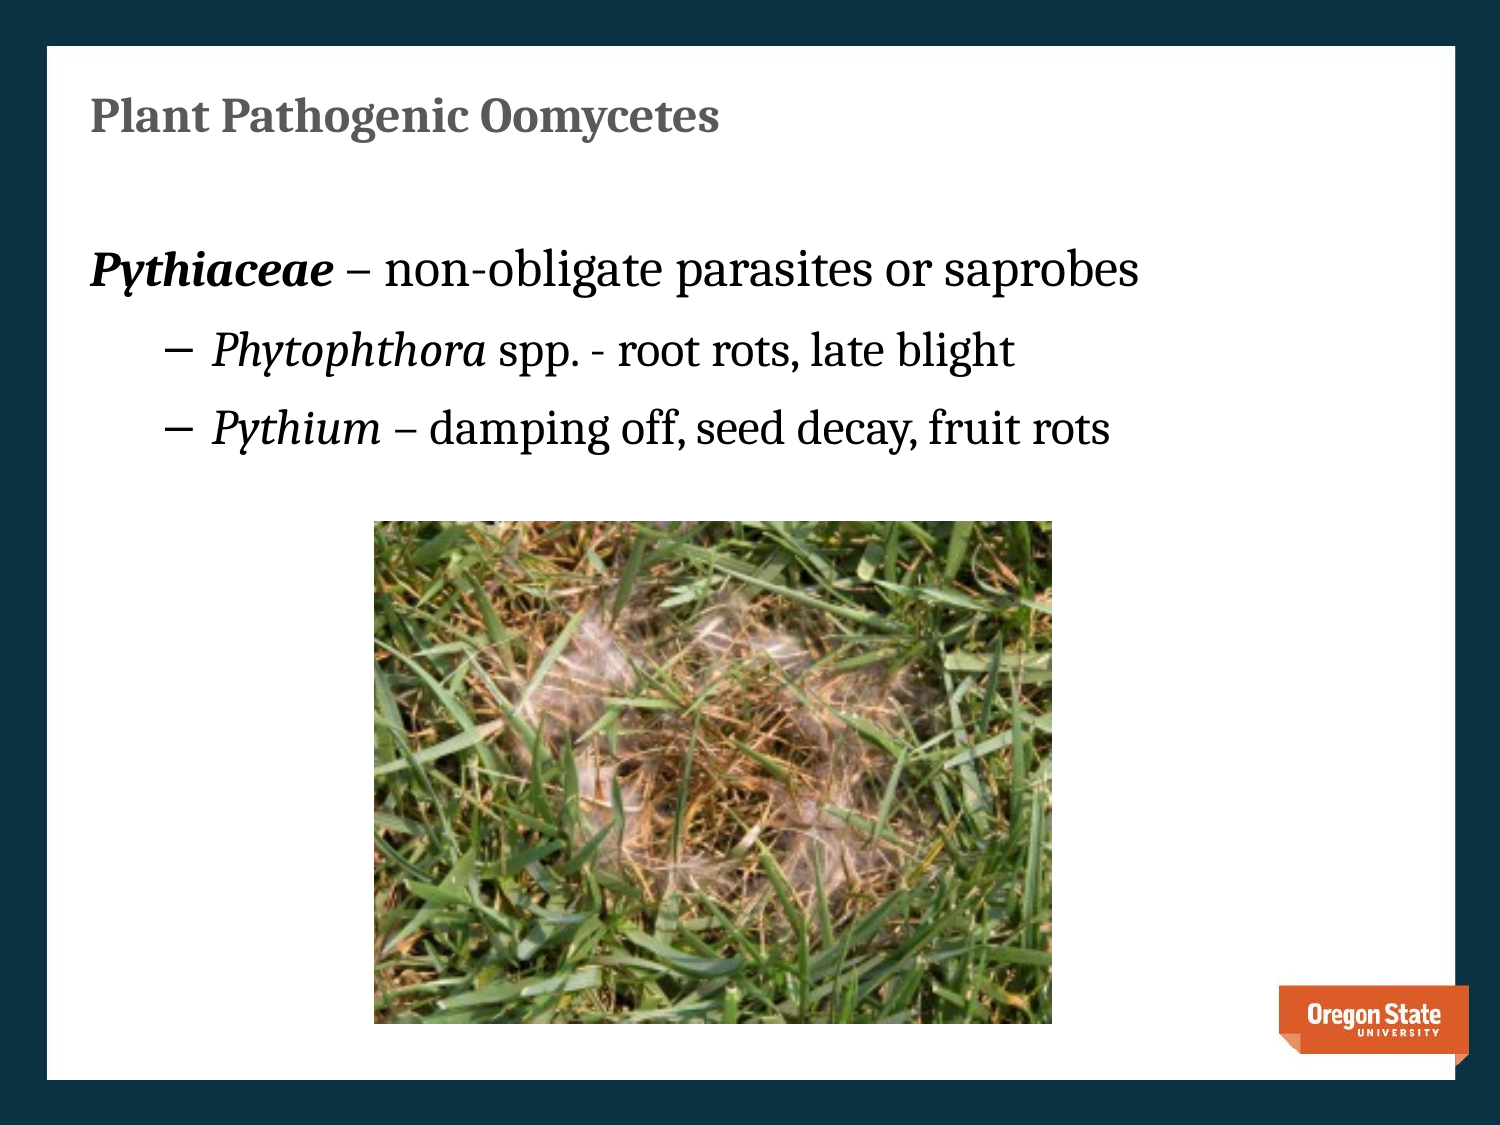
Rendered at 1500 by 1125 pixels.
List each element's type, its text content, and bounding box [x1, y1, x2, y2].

list Pythiaceae – non-obligate parasites or saprobes Phytophthora spp. - root rots, late blight Pythium – damping off, seed decay, fruit rots [75, 224, 1425, 938]
title Plant Pathogenic Oomycetes [75, 75, 1425, 188]
picture [0, 0, 1500, 1125]
